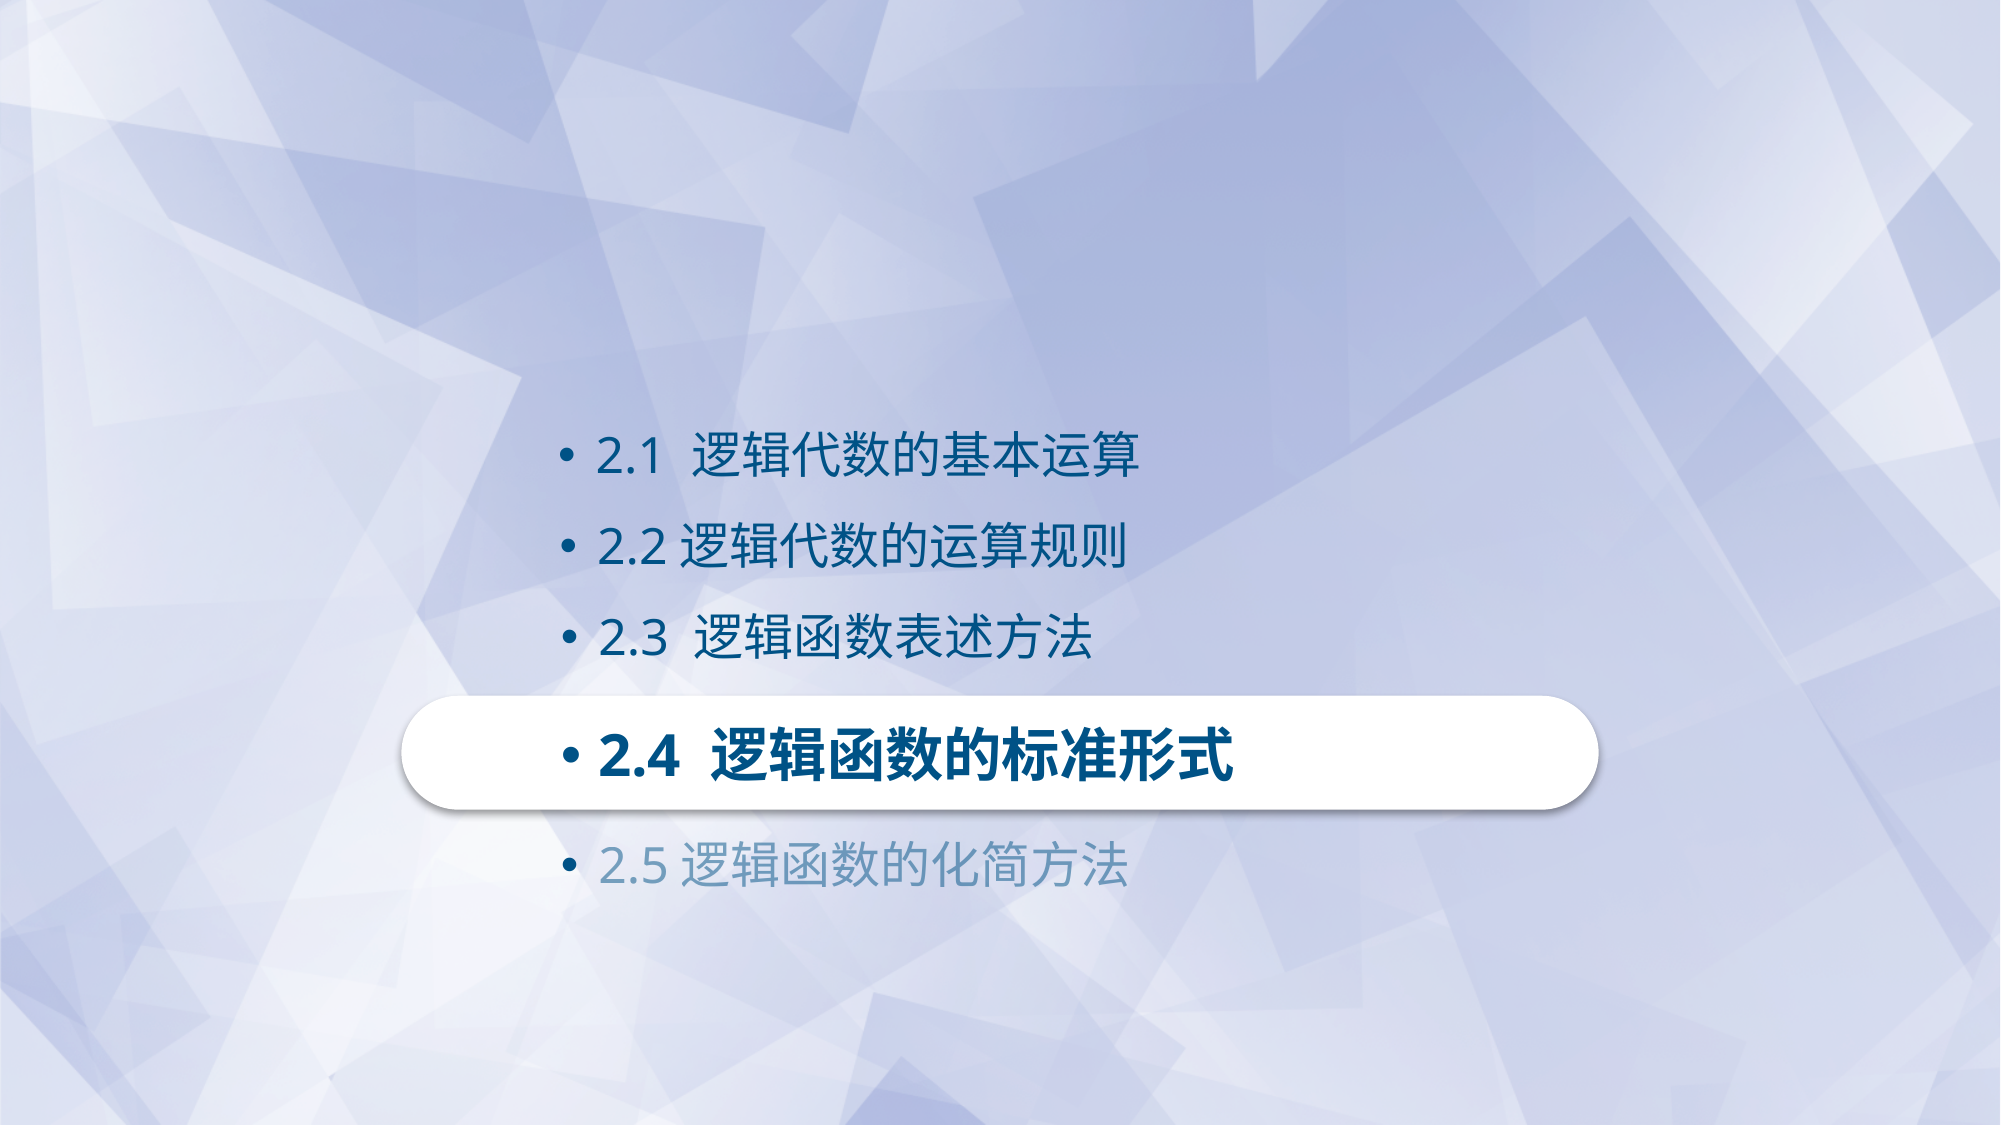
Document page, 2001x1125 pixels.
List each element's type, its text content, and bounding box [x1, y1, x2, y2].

picture [0, 0, 2001, 1125]
list 2.1 逻辑代数的基本运算 [543, 422, 2000, 500]
list 2.2逻辑代数的运算规则 [544, 513, 2000, 591]
list 2.5逻辑函数的化简方法 [545, 833, 2000, 911]
text_box [543, 328, 2000, 406]
list 2.4 逻辑函数的标准形式 [545, 718, 2000, 804]
list 2.3 逻辑函数表述方法 [545, 604, 2000, 682]
